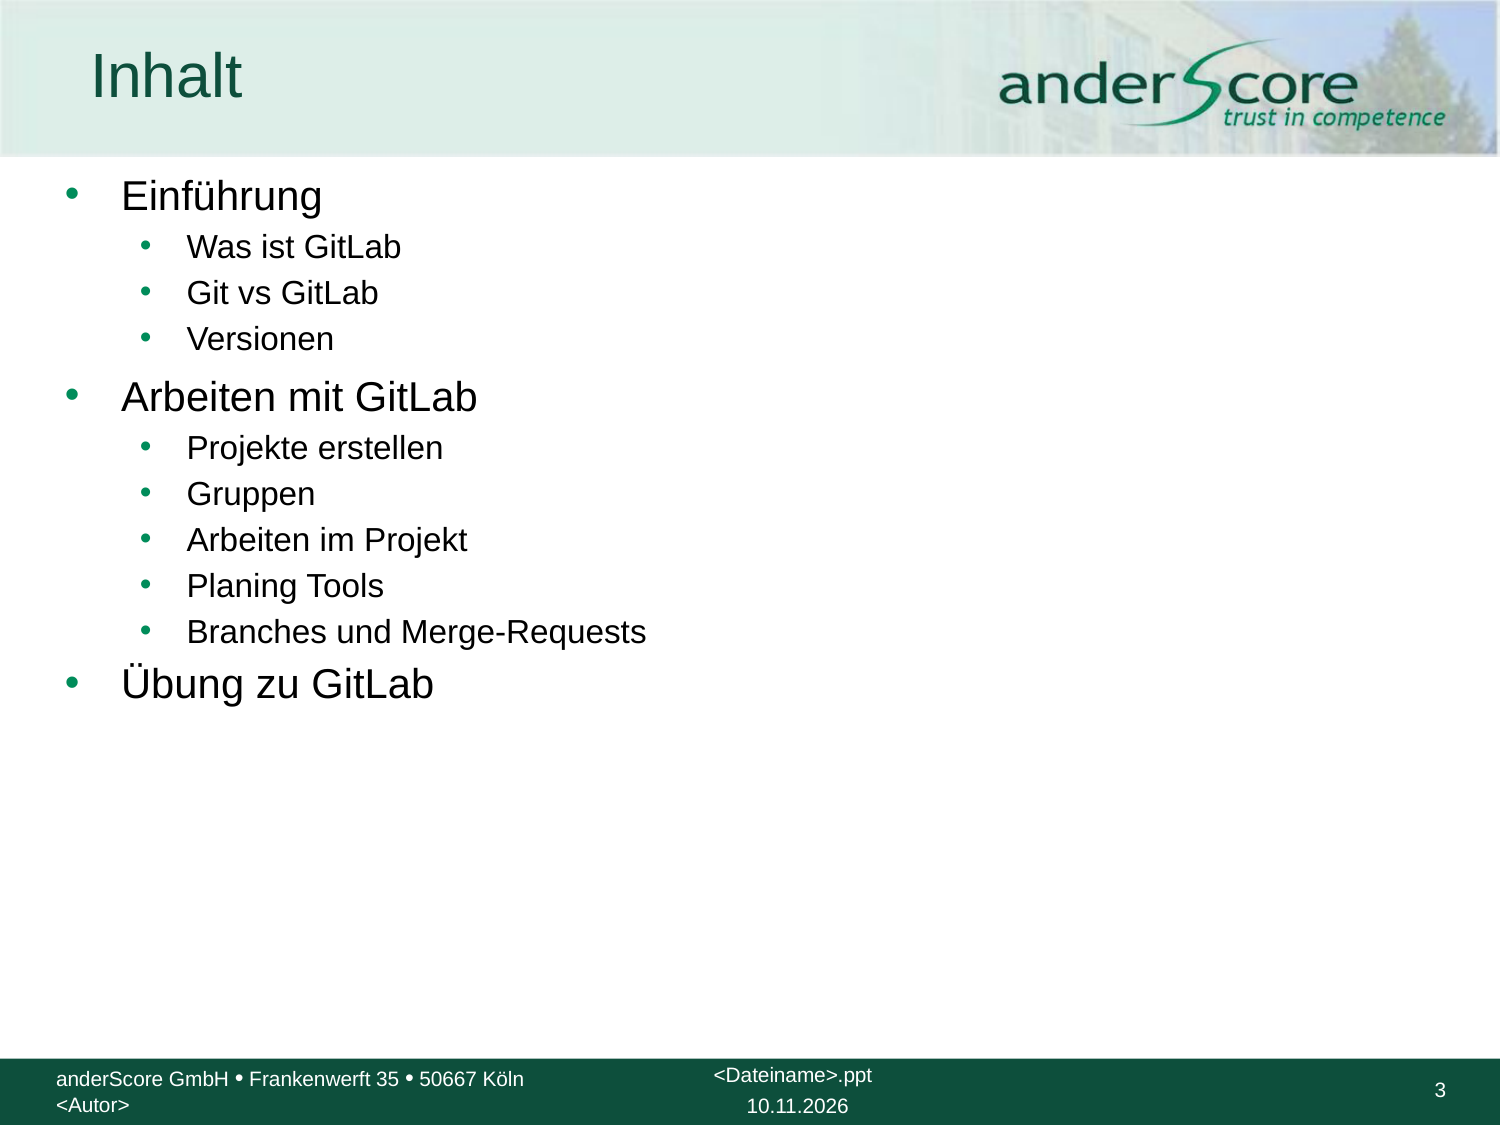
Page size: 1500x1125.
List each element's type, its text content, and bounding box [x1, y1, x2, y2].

picture [0, 0, 1500, 157]
title Inhalt [75, 19, 635, 135]
list Einführung Was ist GitLab Git vs GitLab Versionen Arbeiten mit GitLab Projekte erstellen Gruppen Arbeiten im Projekt Planing Tools Branches und Merge-Requests Übung zu GitLab [49, 160, 1447, 1047]
